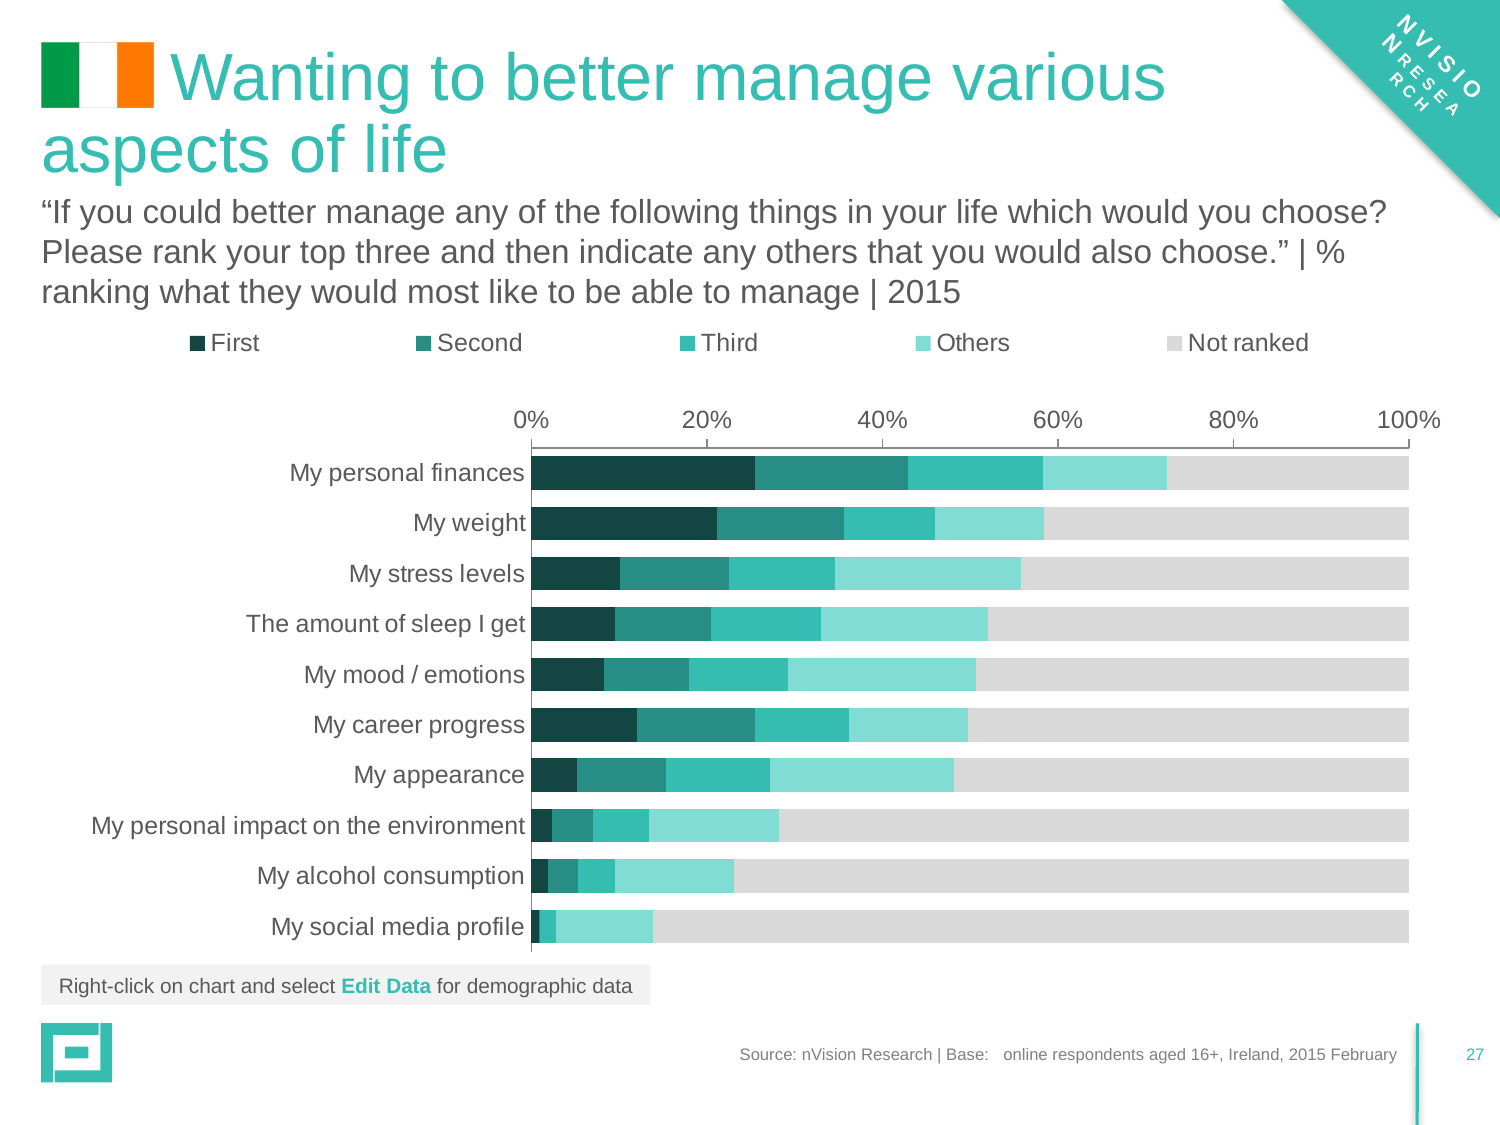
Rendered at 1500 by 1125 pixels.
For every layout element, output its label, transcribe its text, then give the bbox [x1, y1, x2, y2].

list Source: nVision Research | Base: online respondents aged 16+, Ireland, 2015 February [112, 1039, 1414, 1072]
title Wanting to better manage various aspects of life [151, 42, 1276, 116]
picture [40, 42, 154, 108]
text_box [1281, 0, 1500, 219]
chart [40, 302, 1460, 965]
list “If you could better manage any of the following things in your life which would you choose? Please rank your top three and then indicate any others that you would also choose.” | % ranking what they would most like to be able to manage | 2015 [41, 190, 1459, 301]
text_box Right-click on chart and select Edit Data for demographic data [41, 972, 651, 1005]
